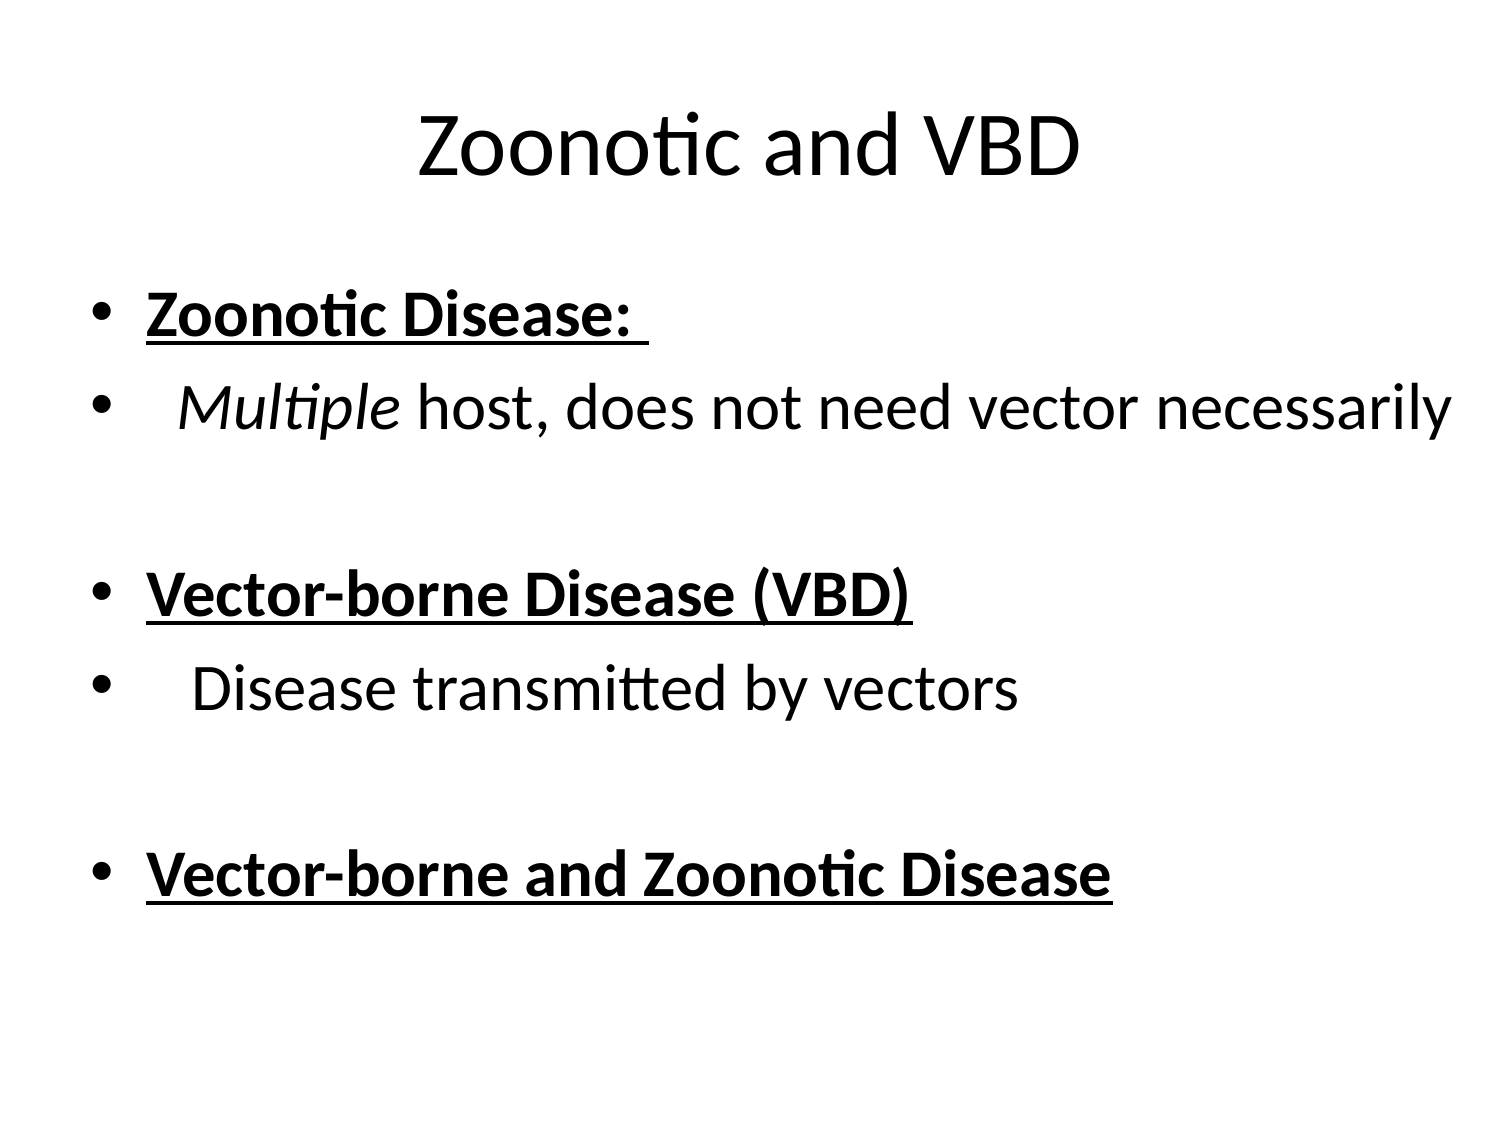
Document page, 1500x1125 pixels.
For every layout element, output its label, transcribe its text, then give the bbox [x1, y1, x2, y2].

title Zoonotic and VBD [75, 45, 1425, 233]
list Zoonotic Disease: Multiple host, does not need vector necessarily Vector-borne Disease (VBD) Disease transmitted by vectors Vector-borne and Zoonotic Disease [75, 262, 1491, 1005]
